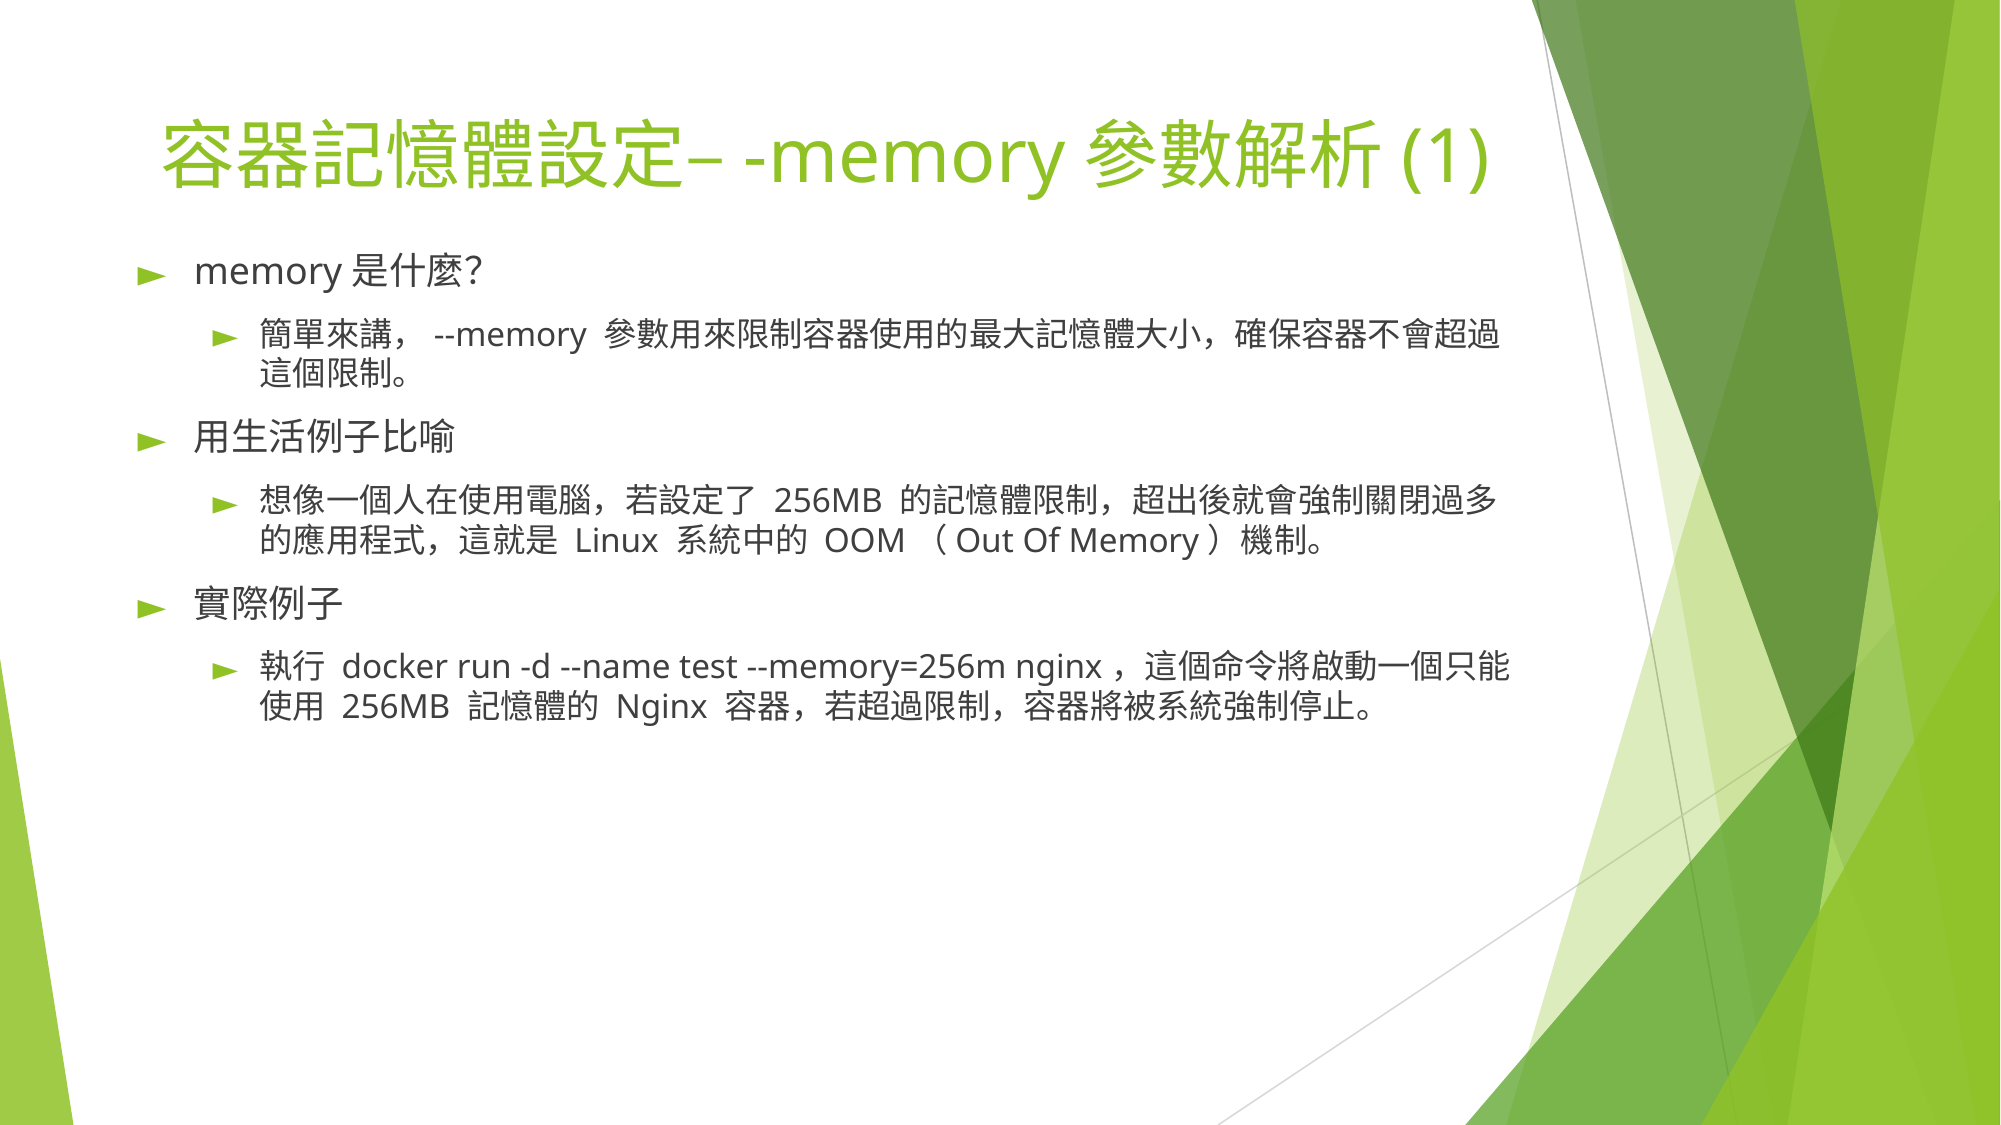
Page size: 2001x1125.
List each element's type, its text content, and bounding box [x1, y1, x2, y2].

list memory是什麼？ 簡單來講，--memory 參數用來限制容器使用的最大記憶體大小，確保容器不會超過這個限制。 用生活例子比喻 想像一個人在使用電腦，若設定了 256MB 的記憶體限制，超出後就會強制關閉過多的應用程式，這就是 Linux 系統中的 OOM（Out Of Memory）機制。 實際例子 執行 docker run -d --name test --memory=256m nginx，這個命令將啟動一個只能使用 256MB 記憶體的 Nginx 容器，若超過限制，容器將被系統強制停止。 [122, 239, 1533, 876]
title 容器記憶體設定–-memory參數解析(1) [111, 99, 1522, 317]
